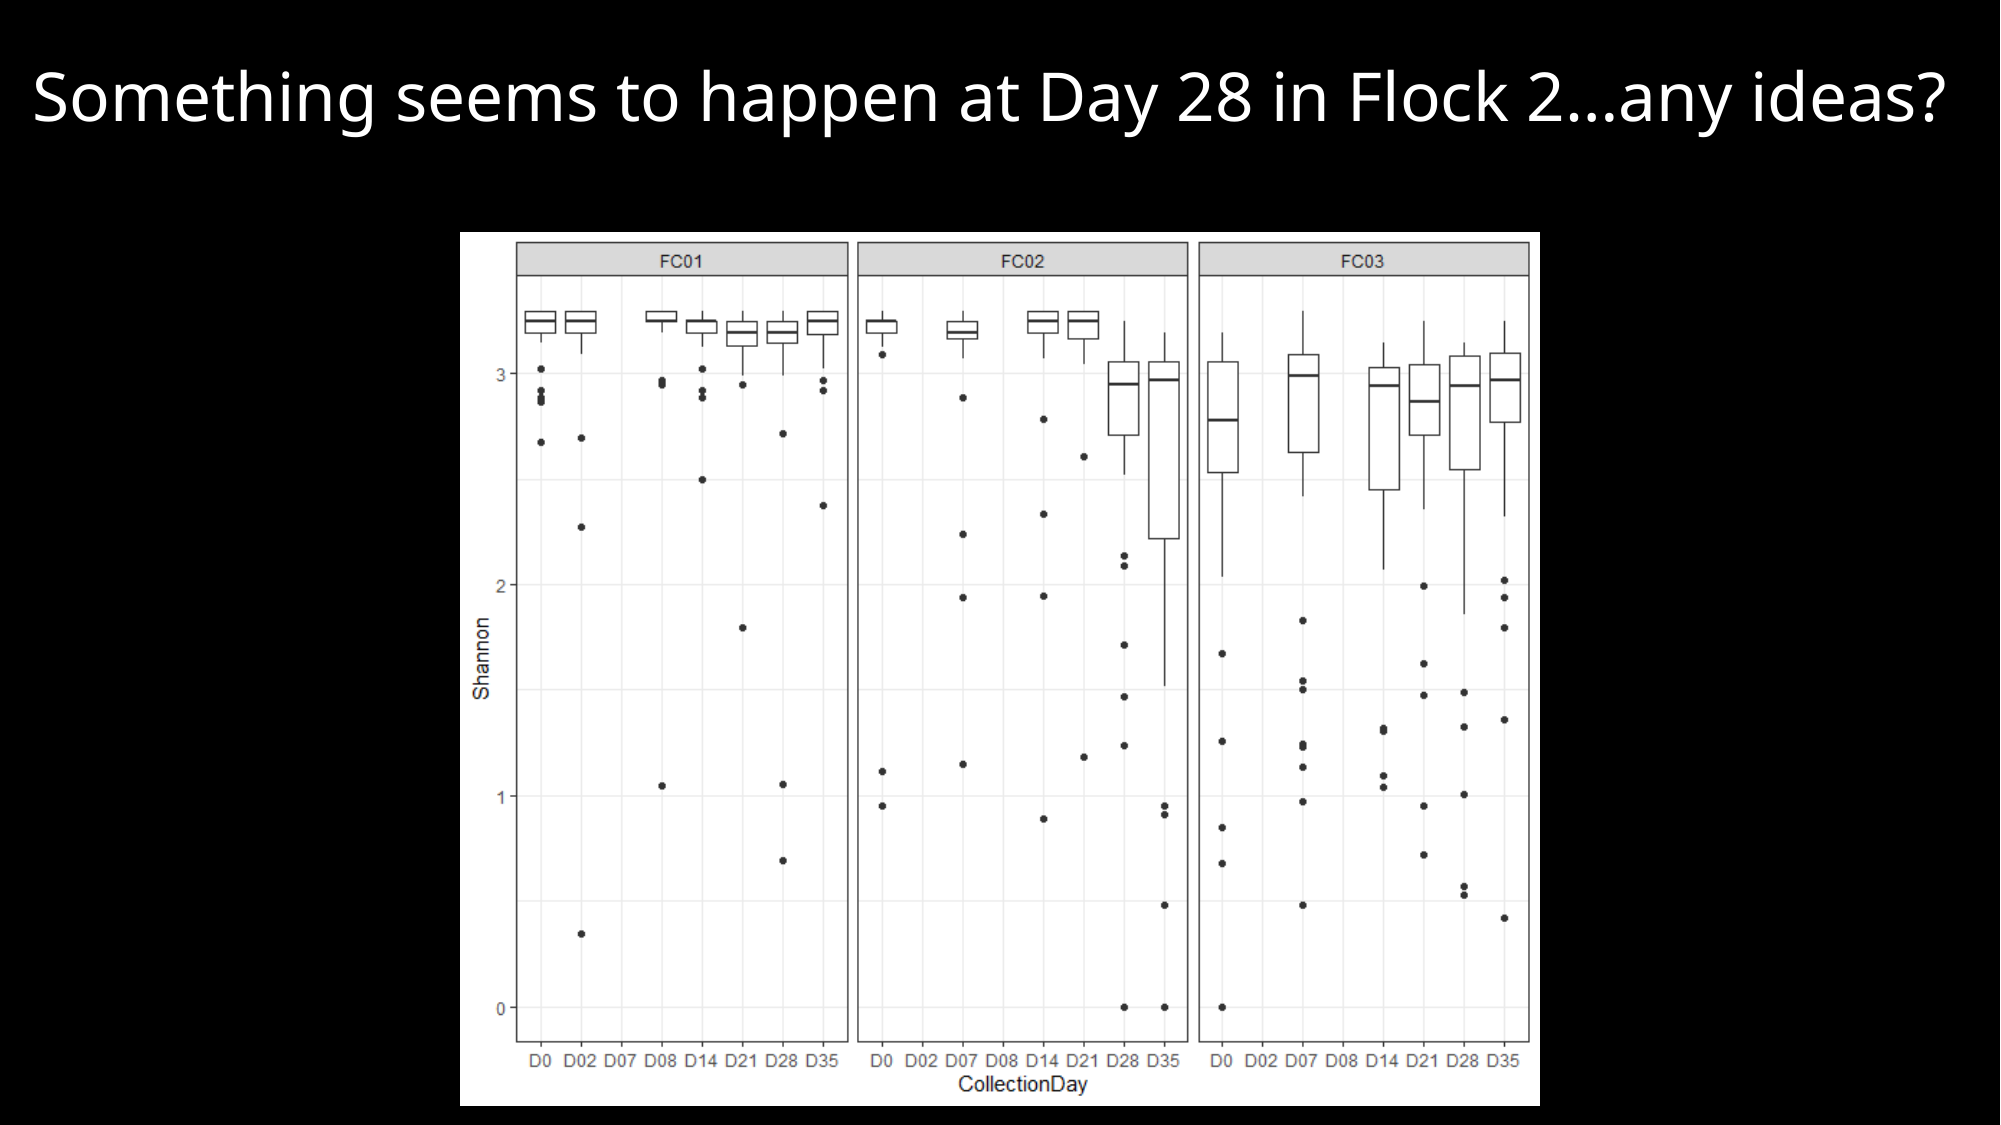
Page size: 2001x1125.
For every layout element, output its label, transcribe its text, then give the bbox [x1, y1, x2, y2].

title Something seems to happen at Day 28 in Flock 2…any ideas? [17, 19, 1981, 181]
picture [460, 232, 1540, 1106]
